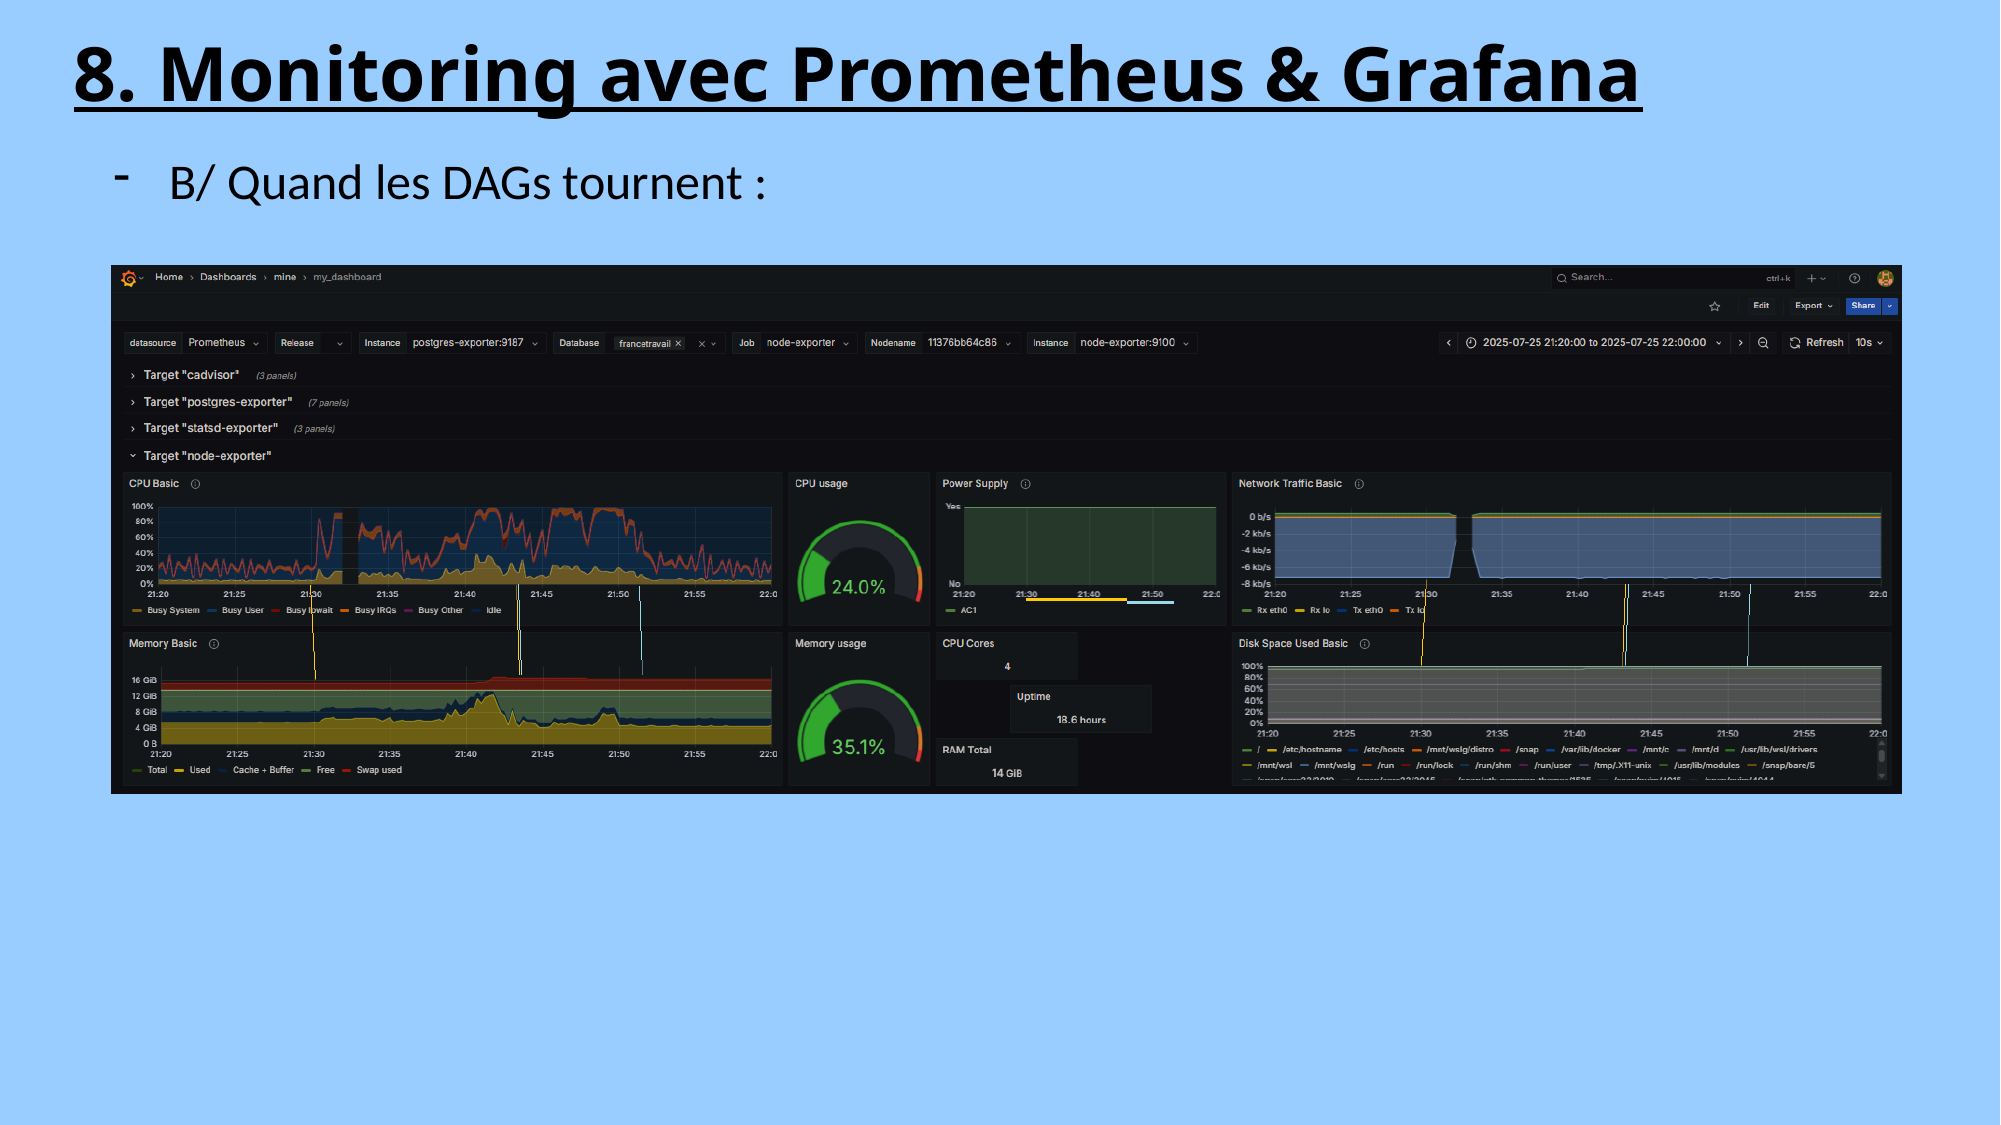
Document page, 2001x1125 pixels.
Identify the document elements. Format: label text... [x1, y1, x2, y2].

text_box 8. Monitoring avec Prometheus & Grafana [59, 19, 1907, 135]
picture [111, 265, 1902, 794]
subtitle B/ Quand les DAGs tournent : [98, 148, 1724, 1029]
